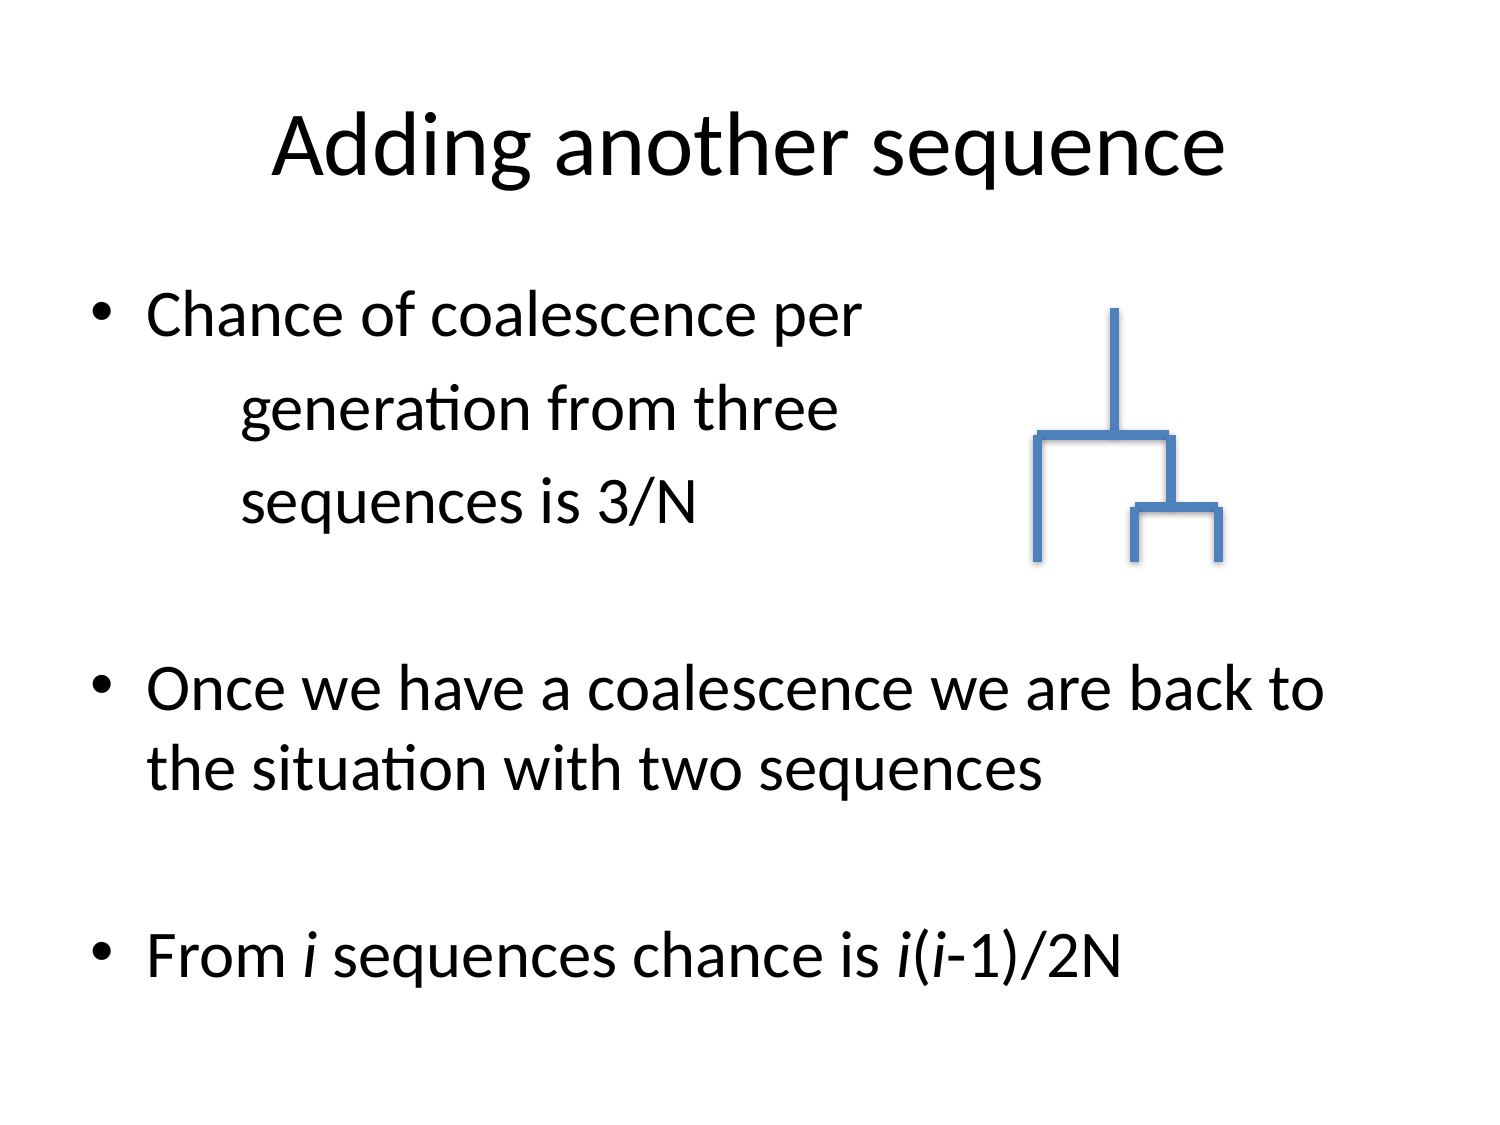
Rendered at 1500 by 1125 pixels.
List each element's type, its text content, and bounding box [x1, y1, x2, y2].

list Chance of coalescence per generation from three sequences is 3/N Once we have a coalescence we are back to the situation with two sequences From i sequences chance is i(i-1)/2N [75, 262, 1425, 1005]
title Adding another sequence [75, 45, 1425, 233]
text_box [1037, 307, 1219, 562]
